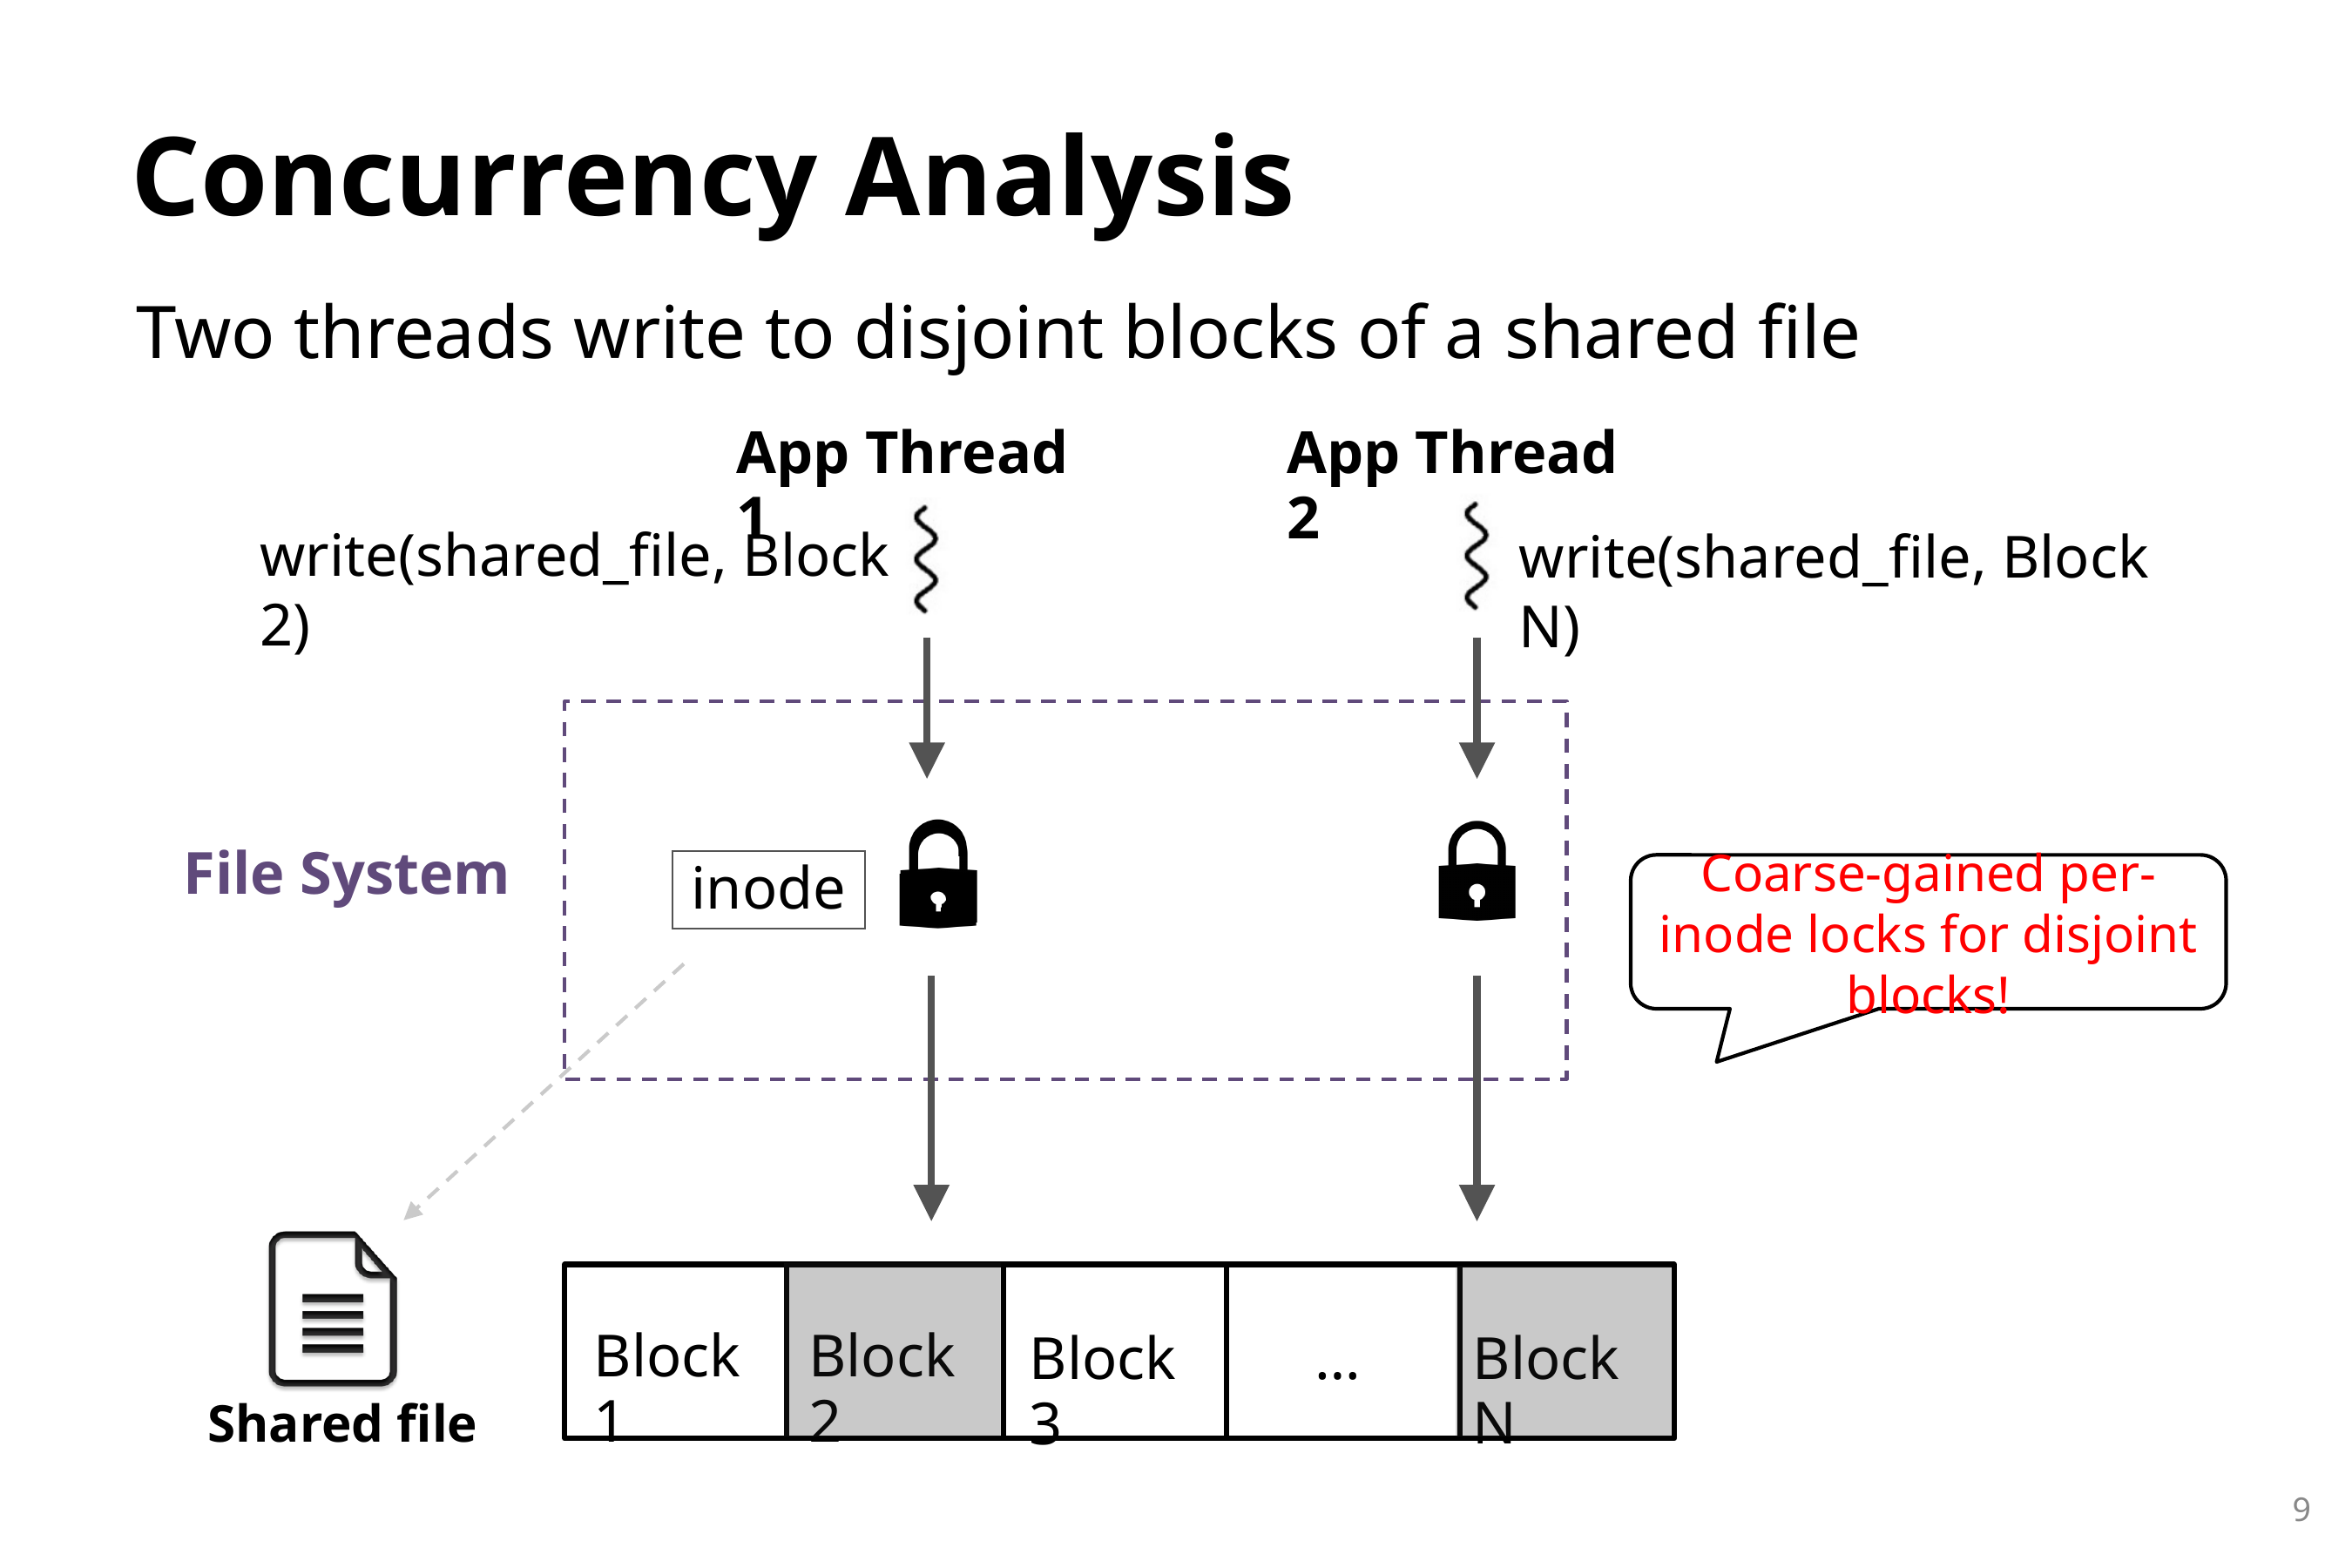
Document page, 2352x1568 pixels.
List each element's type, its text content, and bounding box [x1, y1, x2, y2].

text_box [1280, 415, 2194, 624]
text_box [403, 963, 685, 1220]
slide_number 9 [2263, 1048, 2319, 1568]
text_box inode [672, 850, 866, 929]
text_box Concurrency Analysis [125, 47, 2263, 244]
picture [872, 808, 1004, 941]
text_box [564, 1264, 1675, 1441]
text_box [247, 415, 1125, 627]
text_box Two threads write to disjoint blocks of a shared file [123, 280, 2163, 380]
picture [1411, 805, 1543, 936]
text_box [564, 701, 1567, 1079]
text_box File System [177, 835, 538, 914]
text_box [200, 1220, 515, 1462]
text_box Coarse-gained per-inode locks for disjoint blocks! [1628, 853, 2228, 1064]
